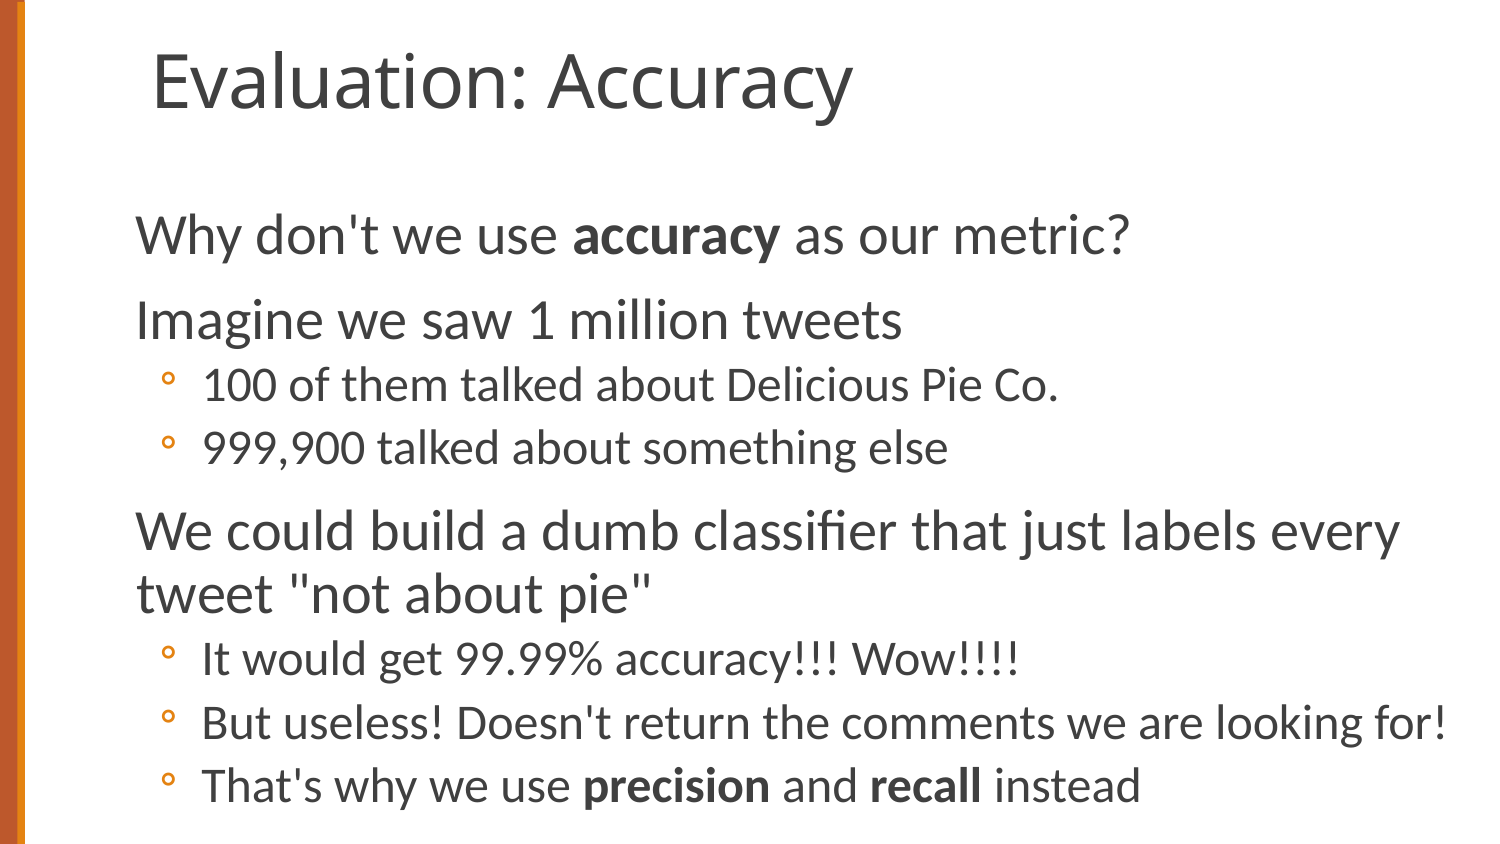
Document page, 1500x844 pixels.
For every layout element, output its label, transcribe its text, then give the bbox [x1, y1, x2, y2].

list Why don't we use accuracy as our metric? Imagine we saw 1 million tweets 100 of them talked about Delicious Pie Co. 999,900 talked about something else We could build a dumb classifier that just labels every tweet "not about pie" It would get 99.99% accuracy!!! Wow!!!! But useless! Doesn't return the comments we are looking for! That's why we use precision and recall instead [135, 196, 1500, 825]
title Evaluation: Accuracy [135, 19, 1373, 132]
